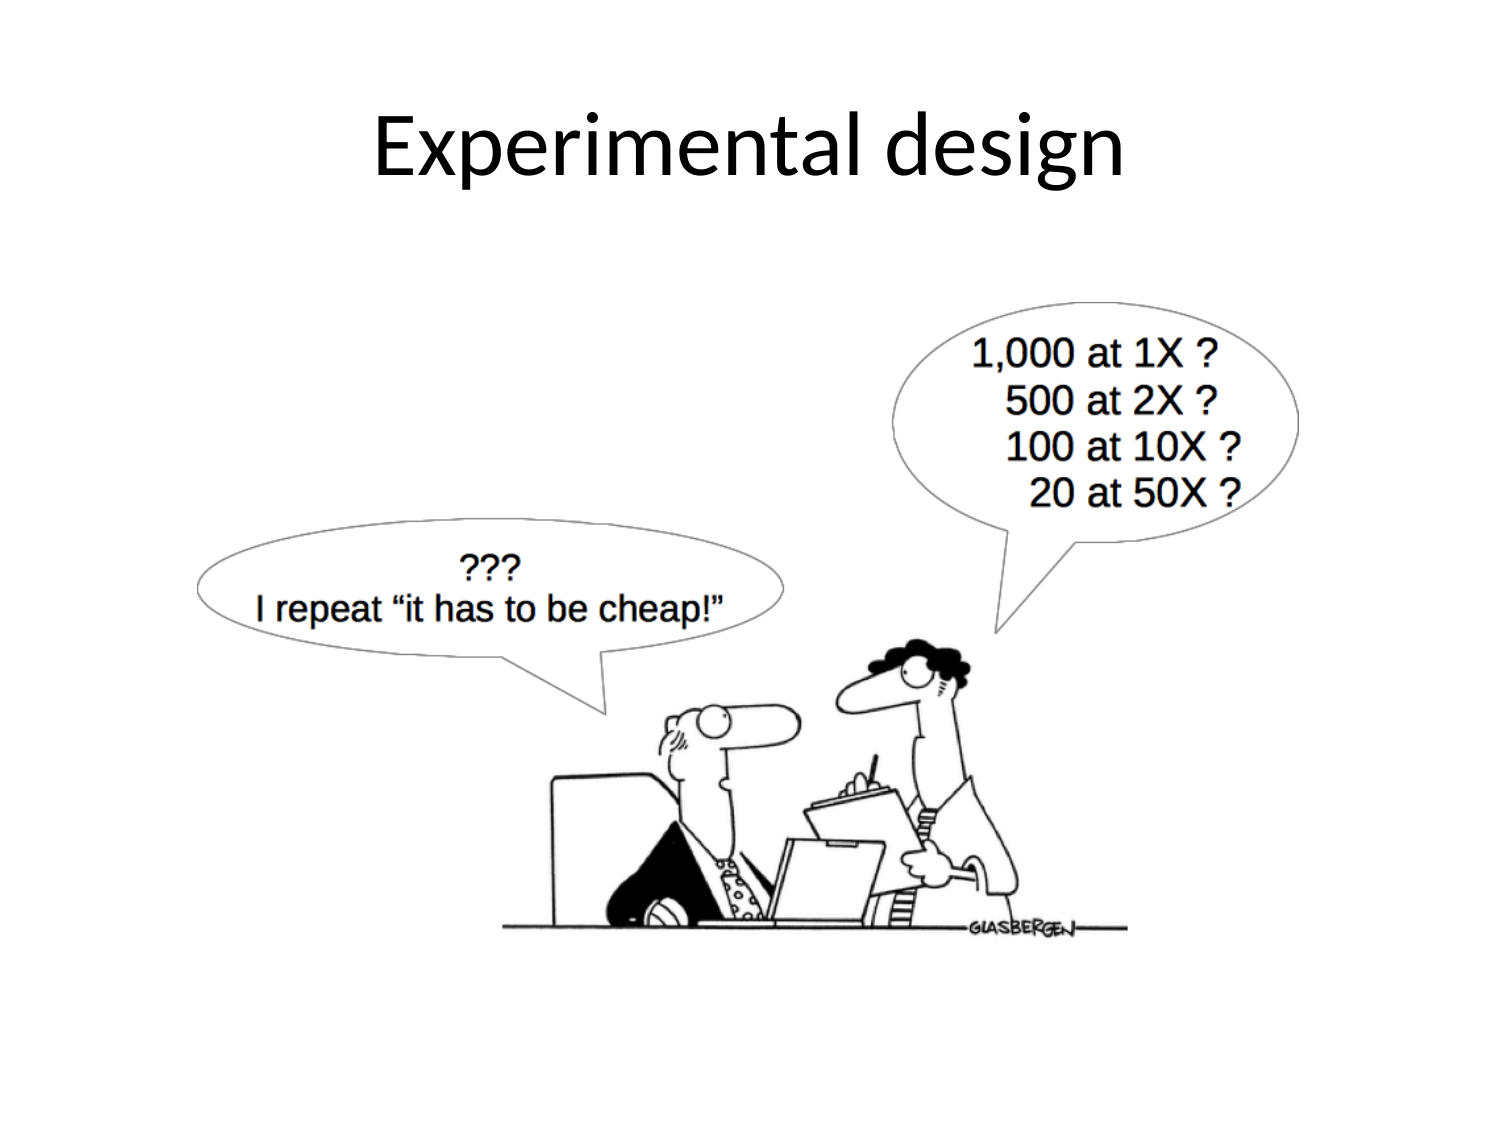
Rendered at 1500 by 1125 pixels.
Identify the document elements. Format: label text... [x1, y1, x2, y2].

title Experimental design [75, 45, 1425, 233]
picture [197, 301, 1299, 1023]
